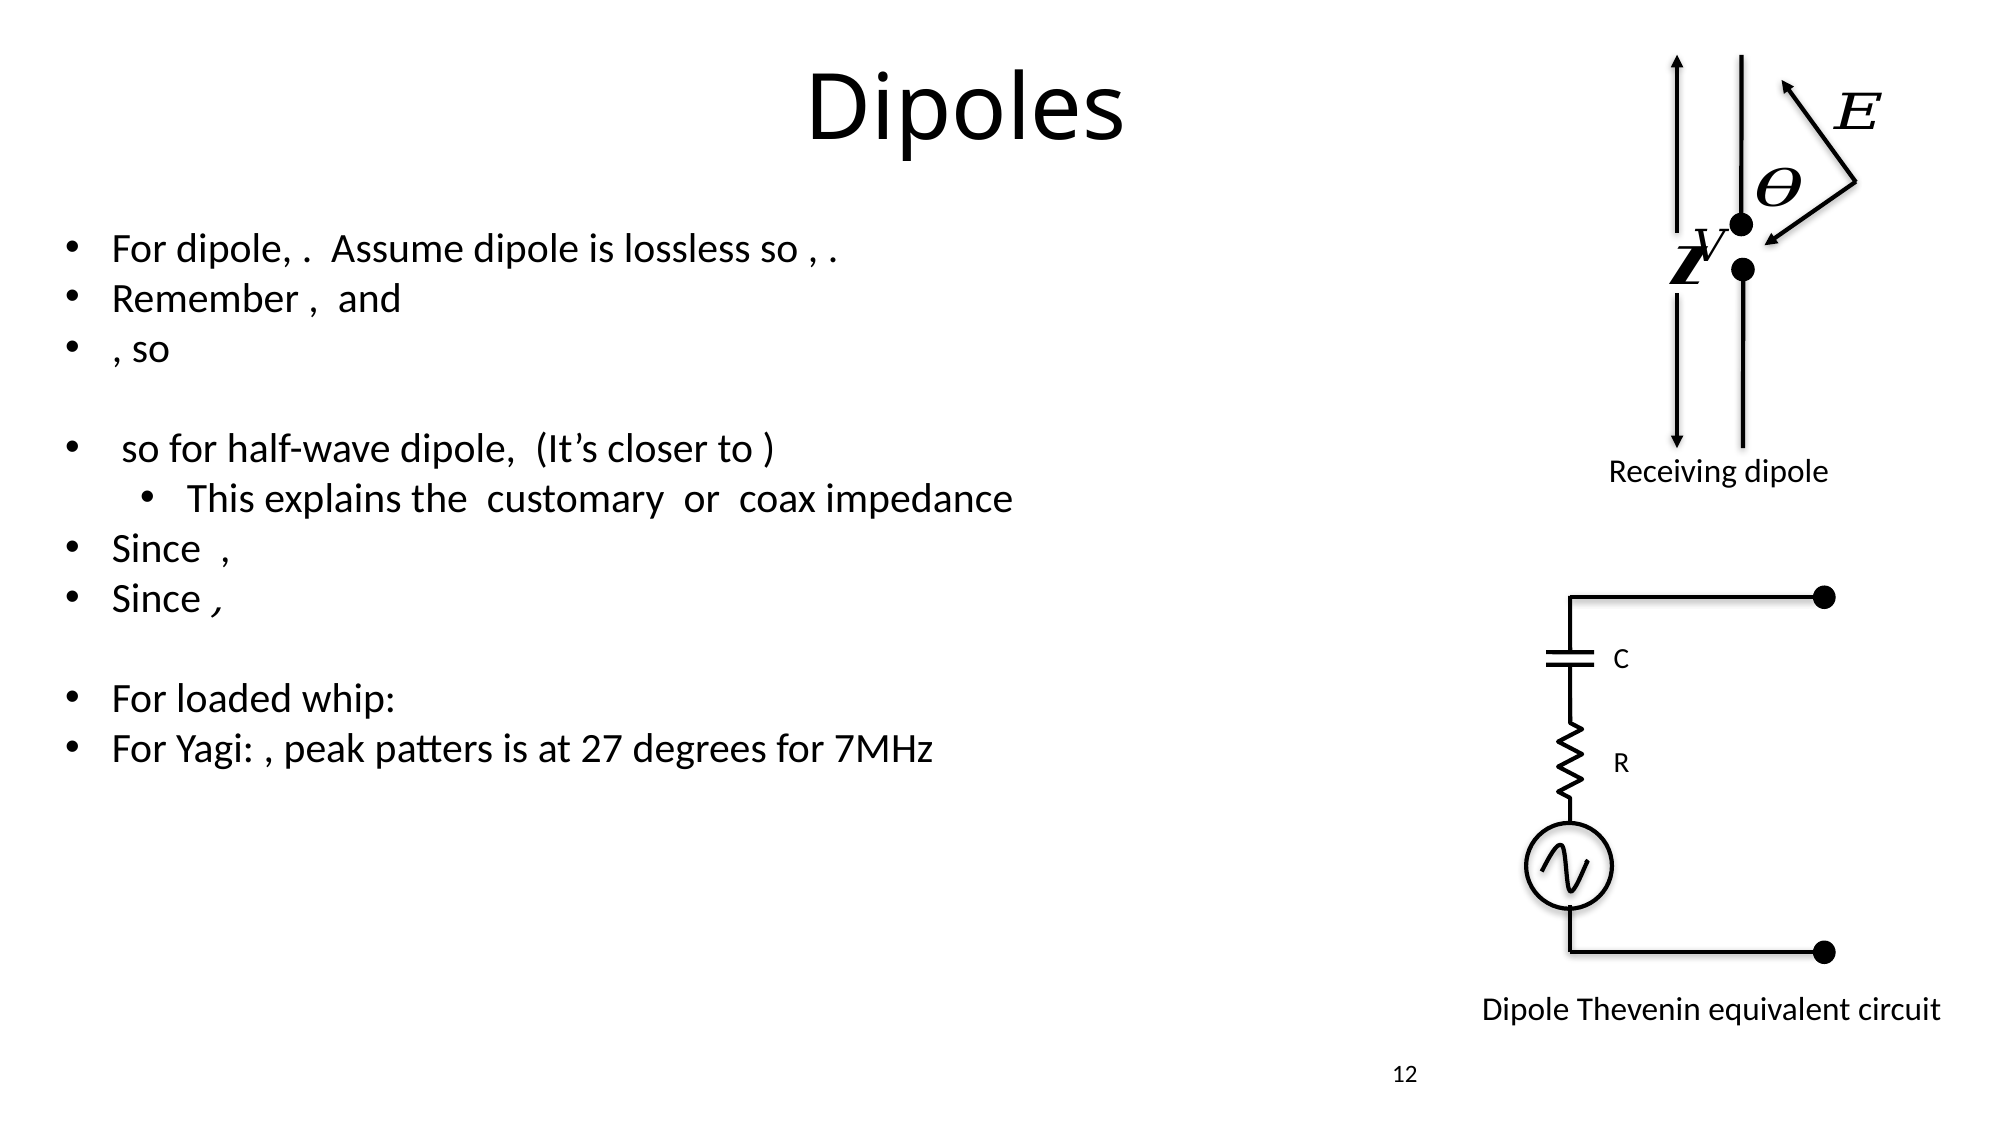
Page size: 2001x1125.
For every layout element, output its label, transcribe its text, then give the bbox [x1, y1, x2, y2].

text_box Dipoles [44, 47, 1888, 158]
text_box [1592, 54, 1888, 497]
slide_number 12 [1074, 738, 1425, 1125]
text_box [1474, 585, 1950, 1035]
